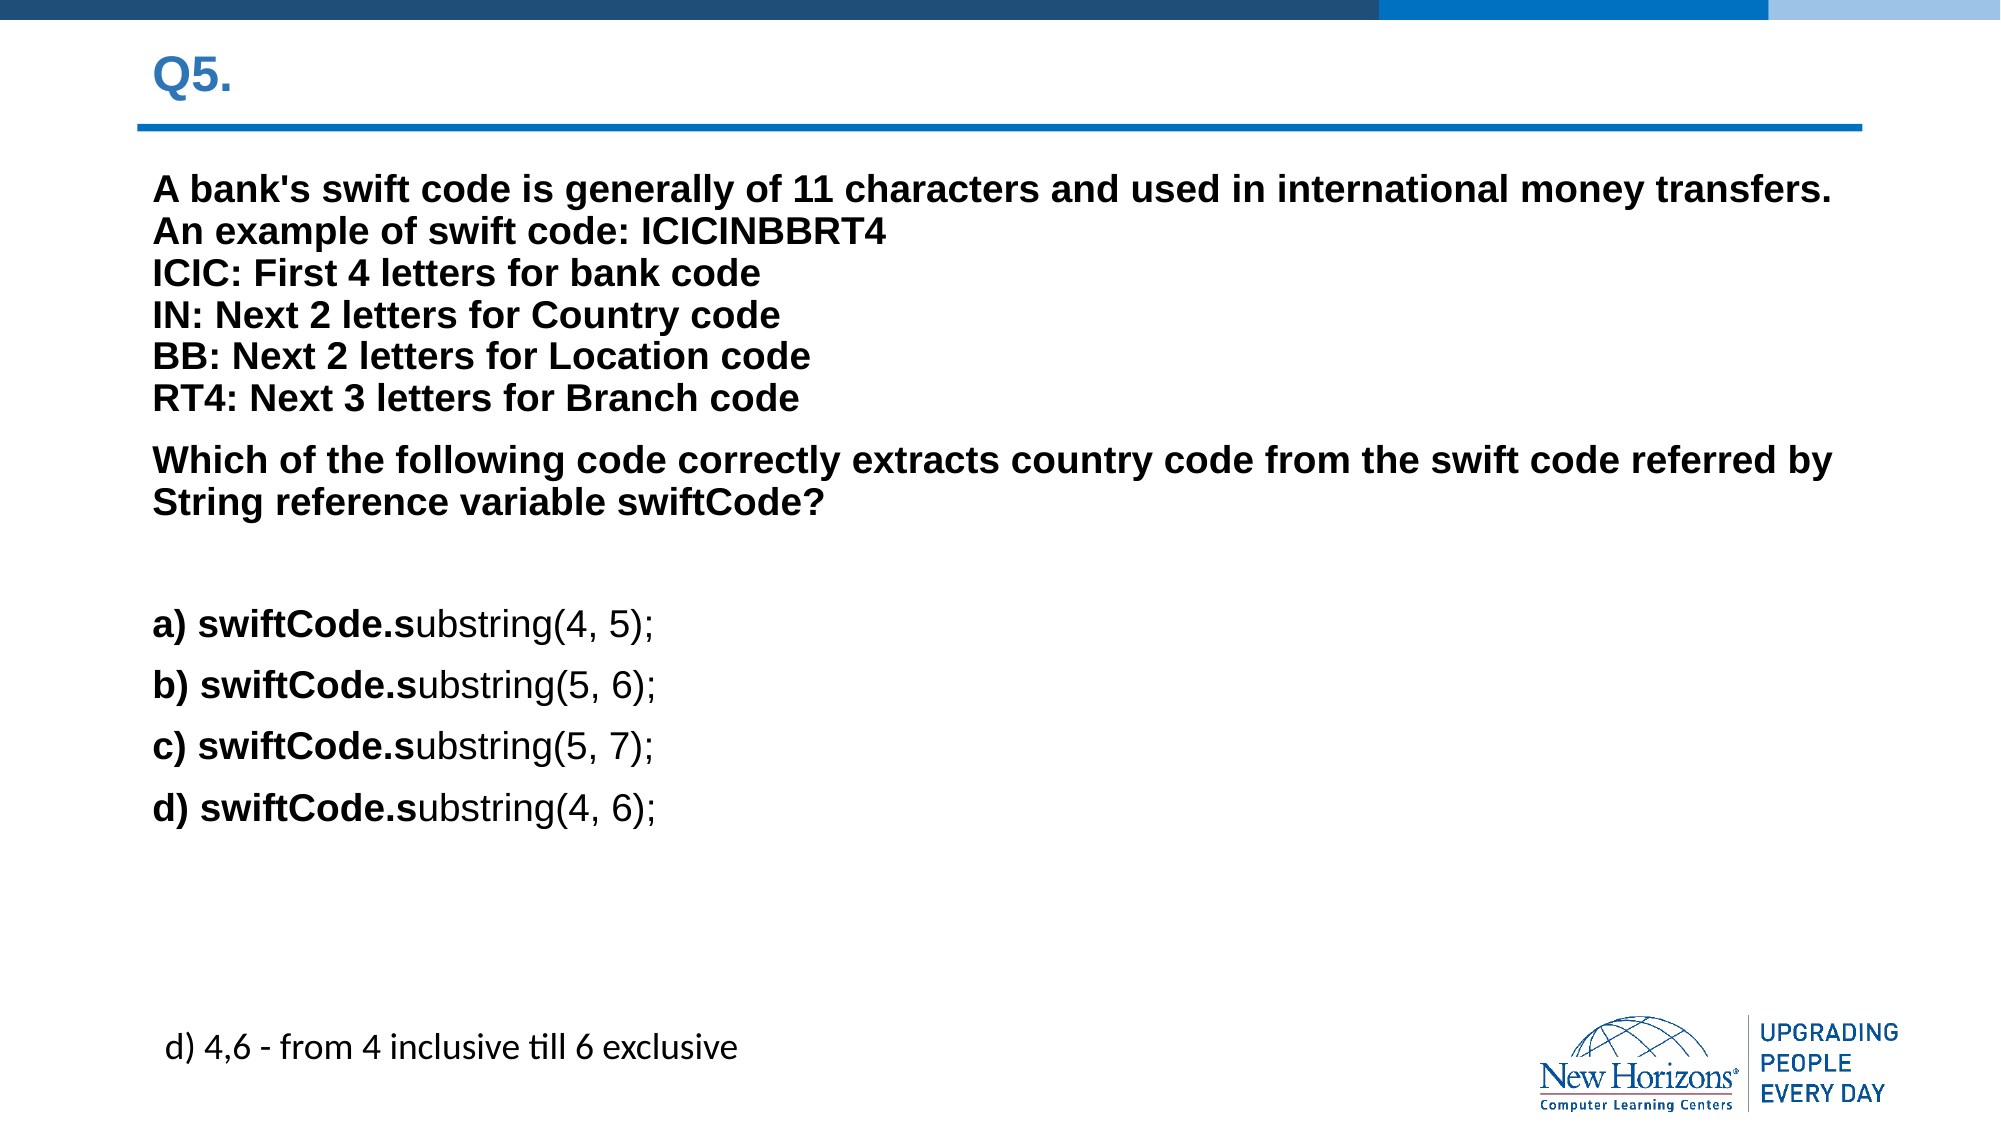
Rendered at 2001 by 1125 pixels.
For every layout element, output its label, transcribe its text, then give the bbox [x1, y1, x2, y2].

picture [1537, 1010, 1904, 1114]
text_box d) 4,6 - from 4 inclusive till 6 exclusive [149, 1014, 1125, 1120]
list A bank's swift code is generally of 11 characters and used in international money transfers. An example of swift code: ICICINBBRT4 ICIC: First 4 letters for bank code IN: Next 2 letters for Country code BB: Next 2 letters for Location code RT4: Next 3 letters for Branch code Which of the following code correctly extracts country code from the swift code referred by String reference variable swiftCode? a) swiftCode.substring(4, 5); b) swiftCode.substring(5, 6); c) swiftCode.substring(5, 7); d) swiftCode.substring(4, 6); [137, 161, 1863, 968]
title Q5. [137, 36, 1863, 115]
